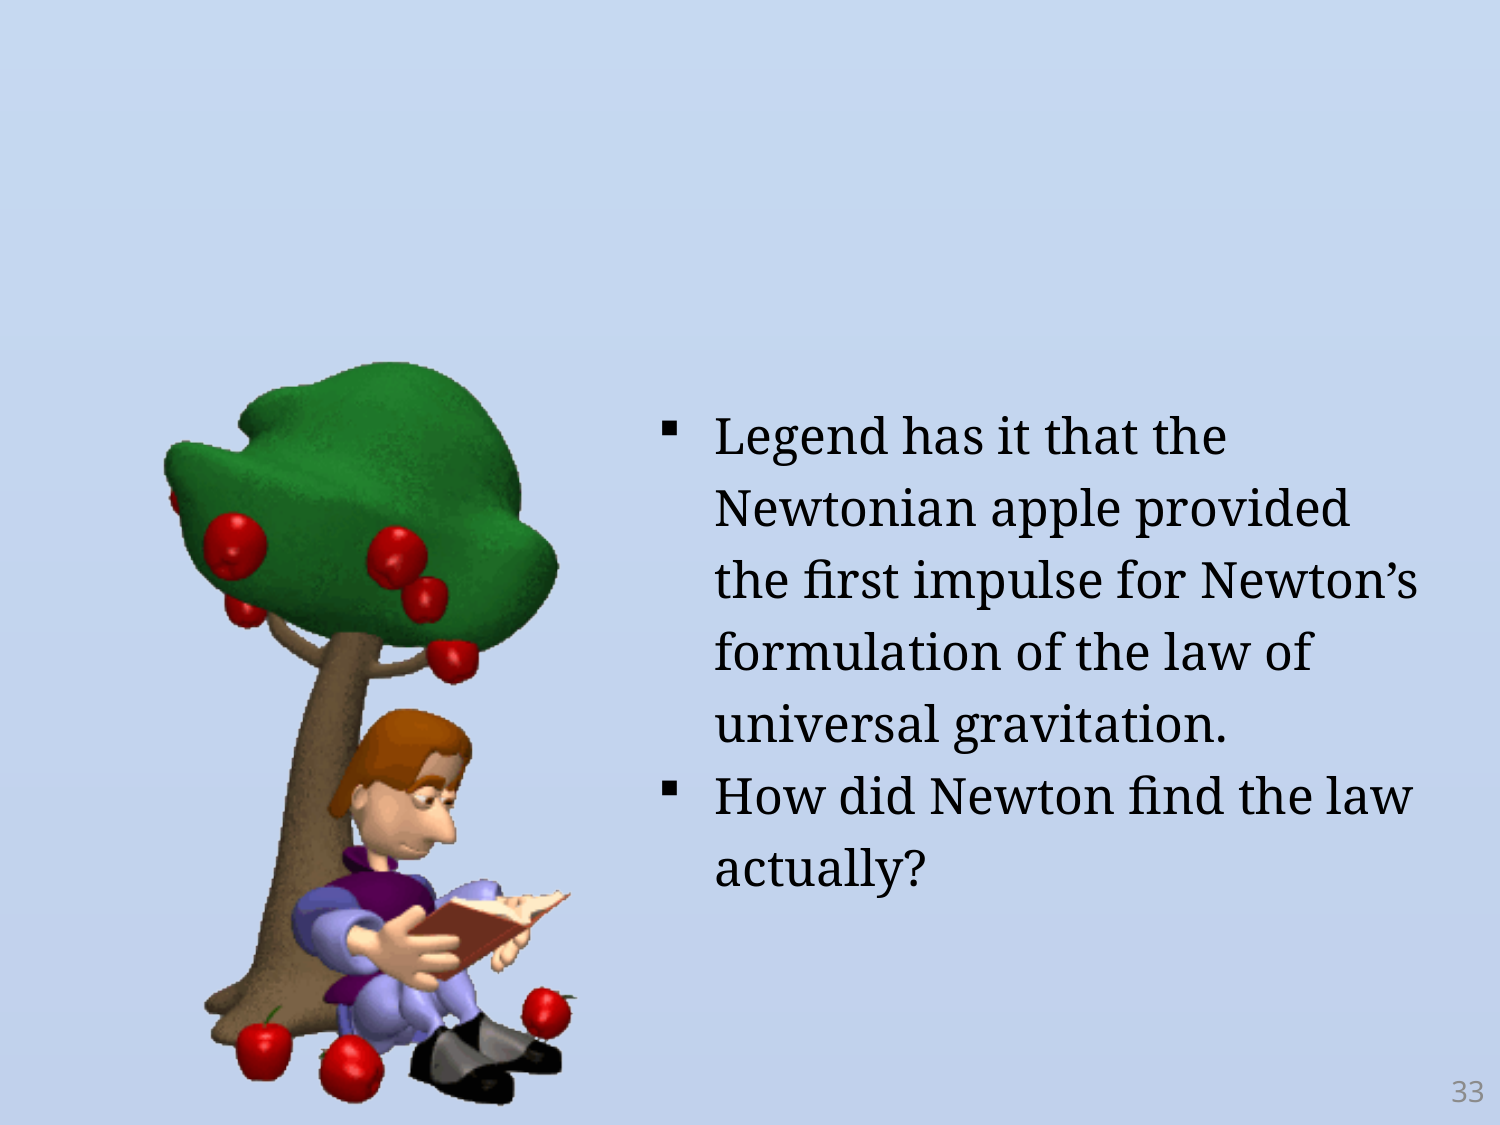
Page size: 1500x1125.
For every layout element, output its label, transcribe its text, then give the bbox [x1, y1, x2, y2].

text_box Legend has it that the Newtonian apple provided the first impulse for Newton’s formulation of the law of universal gravitation. How did Newton find the law actually? [643, 385, 1447, 904]
slide_number 33 [1149, 1063, 1500, 1124]
picture [88, 342, 621, 1125]
